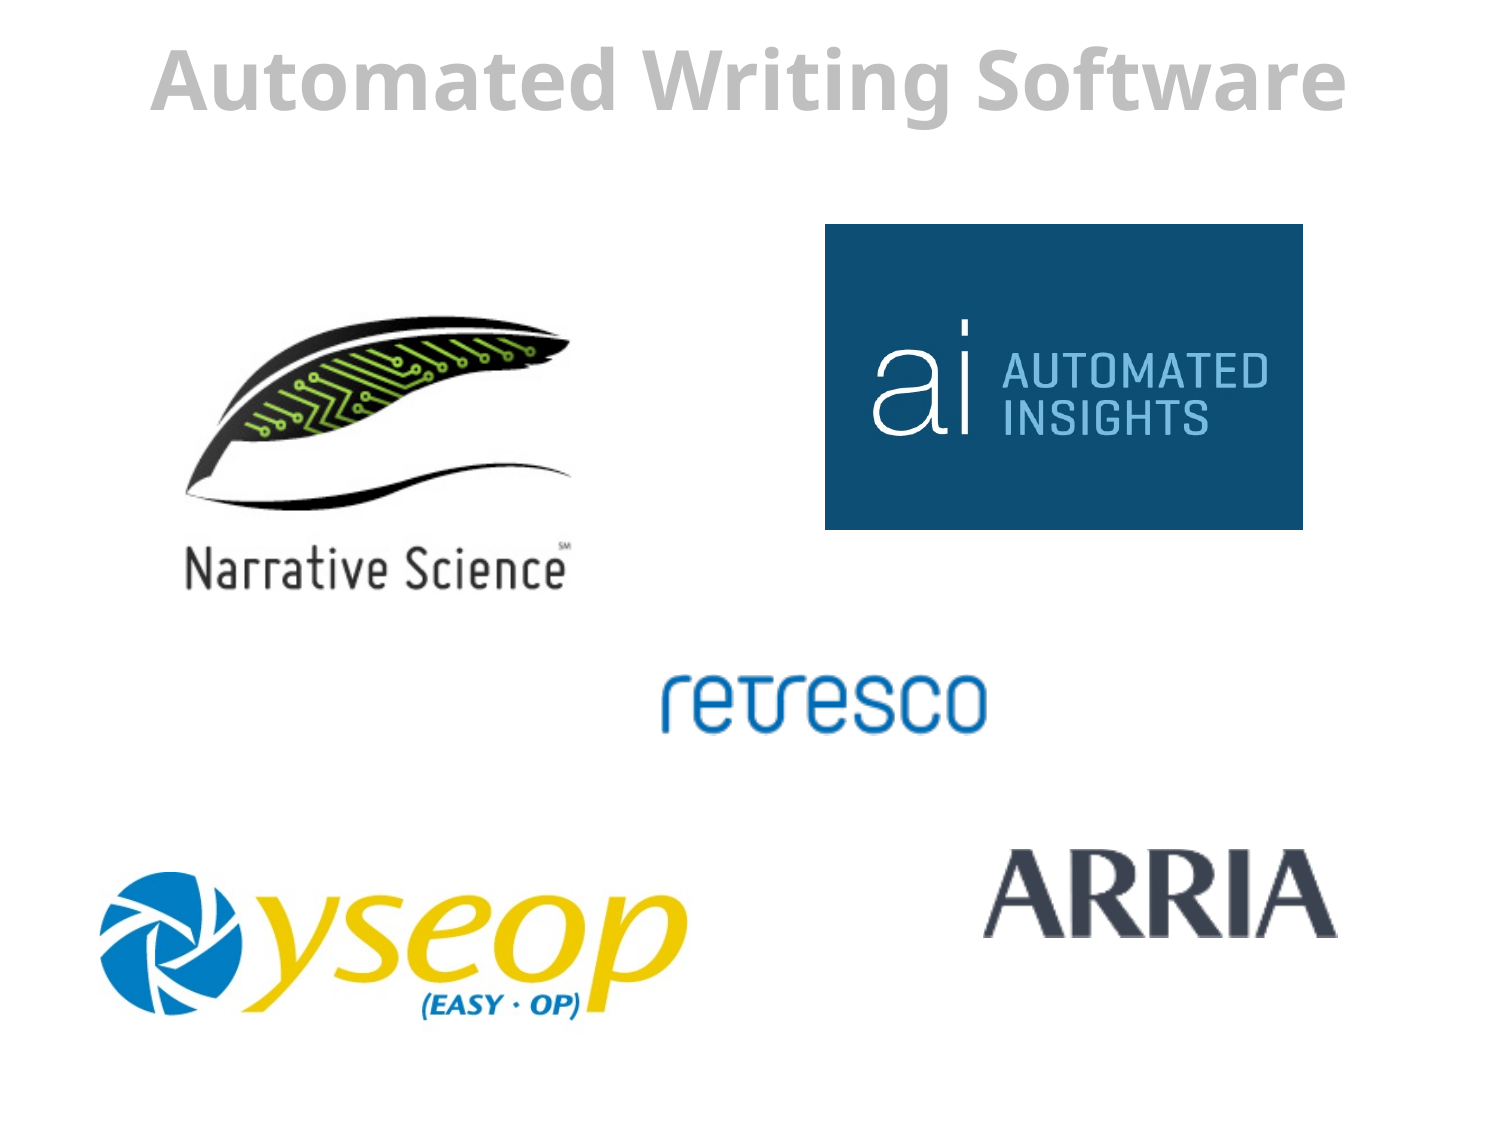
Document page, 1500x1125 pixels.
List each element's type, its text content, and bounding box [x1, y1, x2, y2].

picture [982, 849, 1338, 938]
title Automated Writing Software [75, 15, 1425, 138]
picture [824, 224, 1303, 530]
picture [99, 871, 696, 1073]
picture [162, 262, 626, 619]
picture [661, 674, 989, 736]
